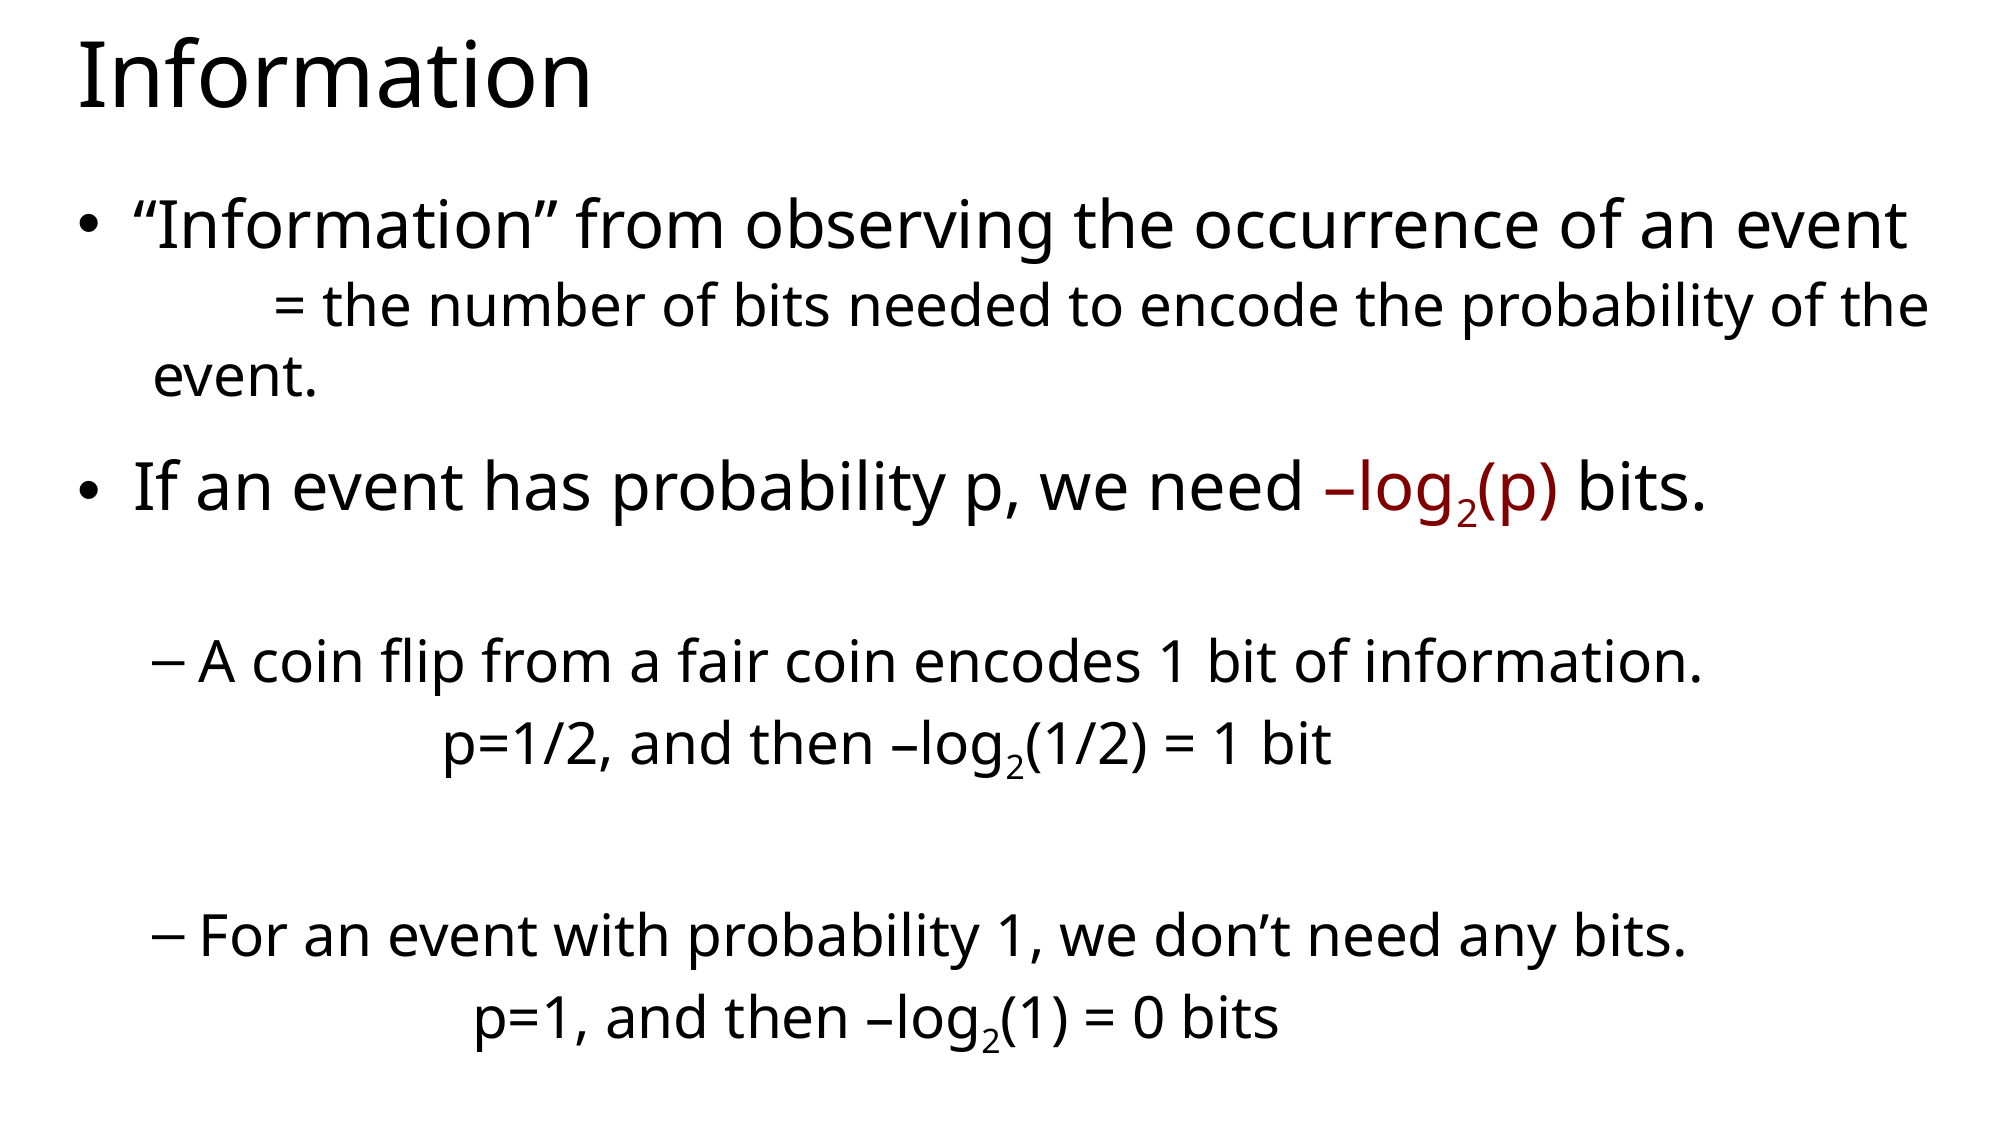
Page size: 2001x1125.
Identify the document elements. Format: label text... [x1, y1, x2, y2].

title Information [62, 29, 1953, 174]
list “Information” from observing the occurrence of an event = the number of bits needed to encode the probability of the event. If an event has probability p, we need –log2(p) bits. A coin flip from a fair coin encodes 1 bit of information. p=1/2, and then –log2(1/2) = 1 bit For an event with probability 1, we don’t need any bits. p=1, and then –log2(1) = 0 bits [62, 174, 1953, 1043]
